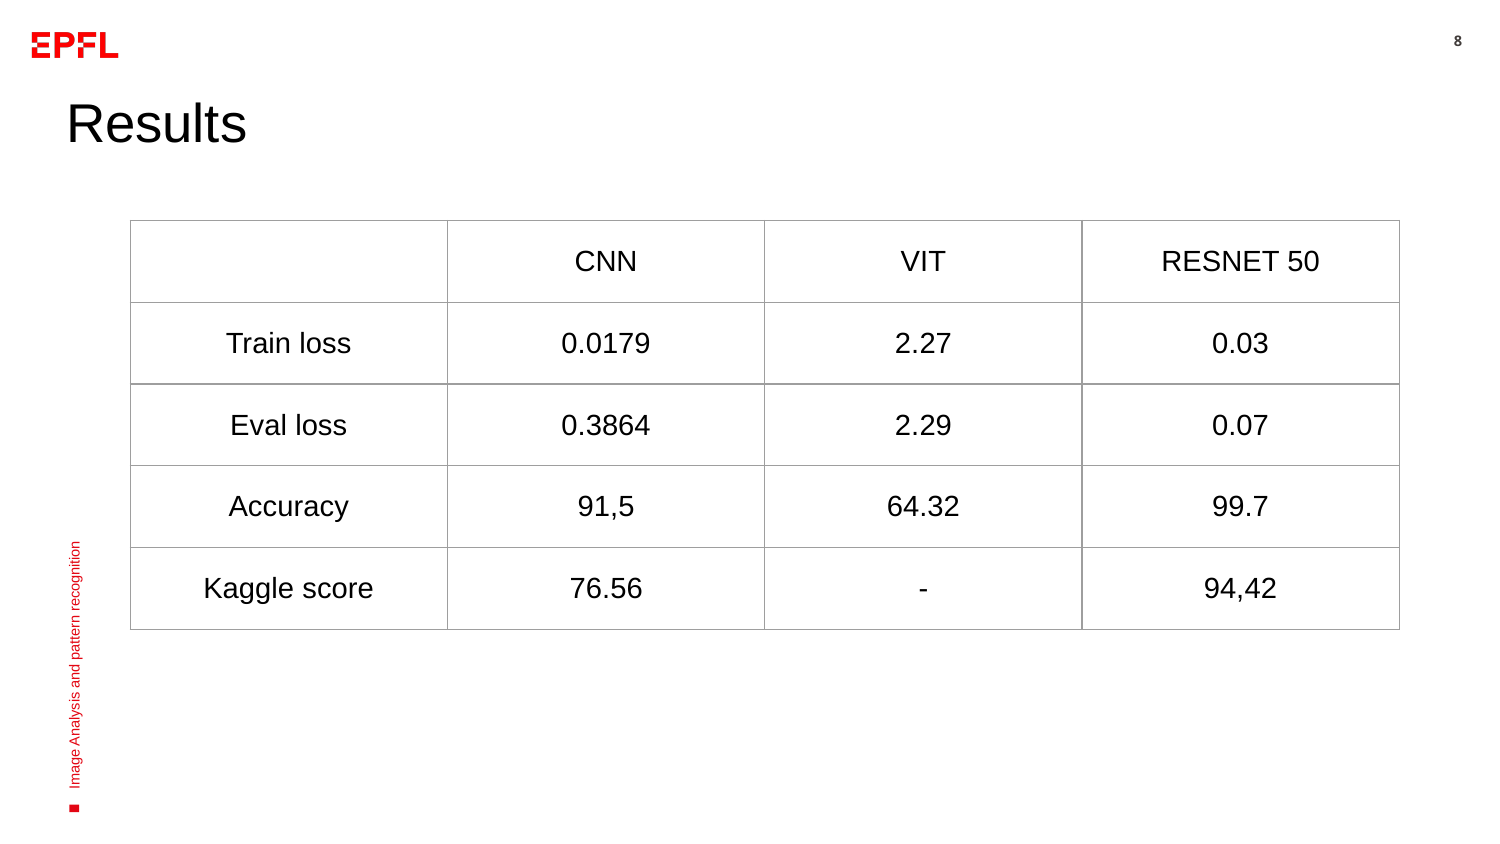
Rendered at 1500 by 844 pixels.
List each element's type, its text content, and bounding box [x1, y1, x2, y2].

table_cell 94,42 [1083, 548, 1399, 629]
table_cell Eval loss [149, 385, 447, 465]
table_cell 64.32 [765, 466, 1081, 547]
table_cell 0.0179 [448, 303, 764, 383]
text_box Results [51, 72, 1449, 167]
slide_number Image Analysis and pattern recognition [0, 256, 149, 805]
table_header VIT [765, 221, 1081, 302]
table_cell 99.7 [1083, 466, 1399, 547]
table_cell - [765, 548, 1081, 629]
table_cell 2.29 [765, 385, 1081, 465]
table_header [131, 221, 447, 302]
table_cell 0.03 [1083, 303, 1399, 383]
table_cell 0.3864 [448, 385, 764, 465]
slide_number ‹#› [1415, 32, 1500, 59]
table_cell Accuracy [149, 466, 447, 547]
table_cell 91,5 [448, 466, 764, 547]
table_cell 2.27 [765, 303, 1081, 383]
picture [21, 21, 129, 69]
text_box [51, 188, 1449, 750]
table_cell Kaggle score [149, 548, 447, 629]
table_header RESNET 50 [1083, 221, 1399, 302]
table_header CNN [448, 221, 764, 302]
table_cell 0.07 [1083, 385, 1399, 465]
table_cell 76.56 [448, 548, 764, 629]
table_cell Train loss [149, 303, 447, 383]
